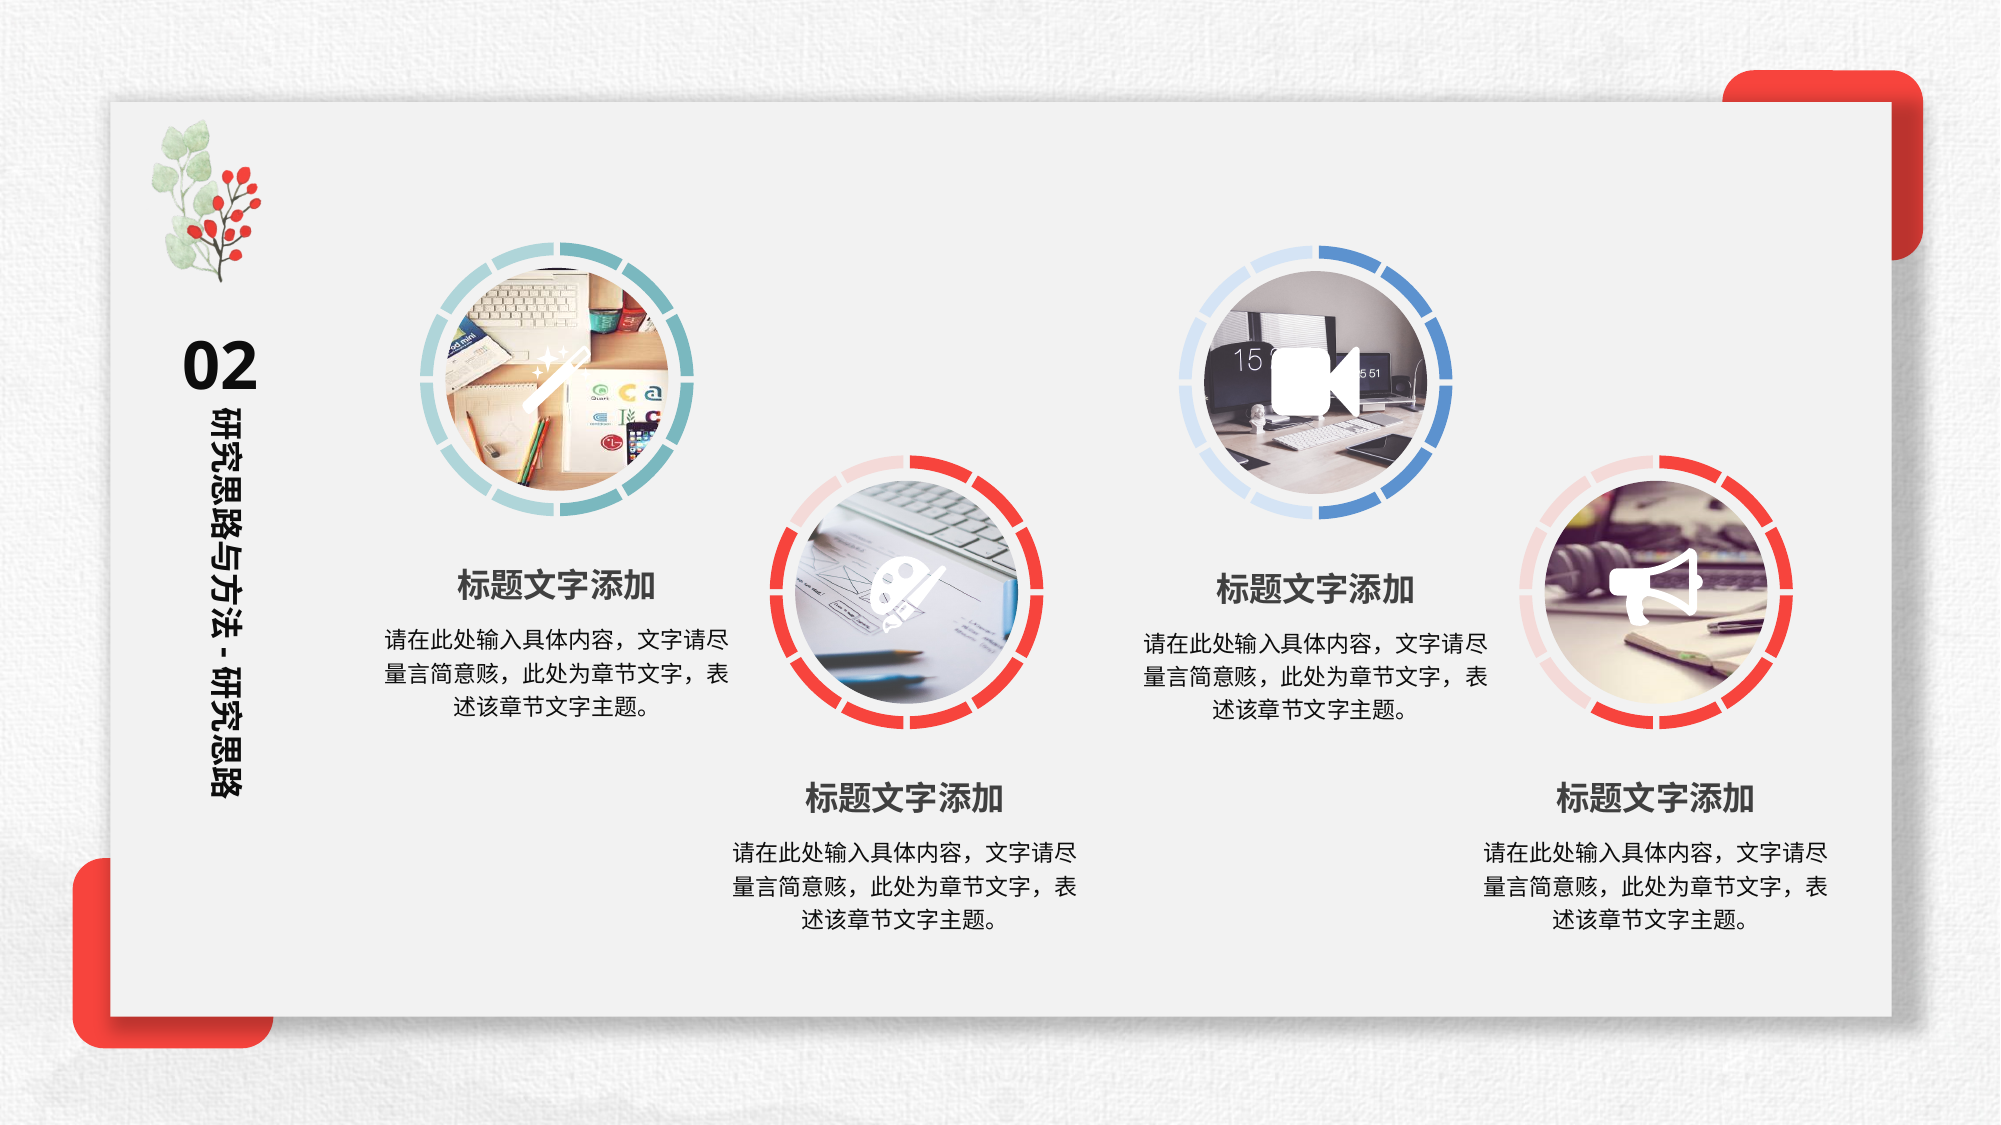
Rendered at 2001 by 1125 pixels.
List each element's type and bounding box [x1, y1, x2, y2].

text_box [714, 770, 1097, 940]
picture [0, 0, 2000, 1125]
text_box [72, 70, 1924, 1049]
text_box [1124, 560, 1507, 730]
text_box [365, 557, 748, 727]
text_box [769, 455, 1044, 730]
text_box [420, 242, 694, 517]
text_box [1178, 245, 1453, 520]
text_box [1519, 455, 1793, 730]
text_box [71, 125, 311, 316]
text_box [1465, 770, 1848, 940]
